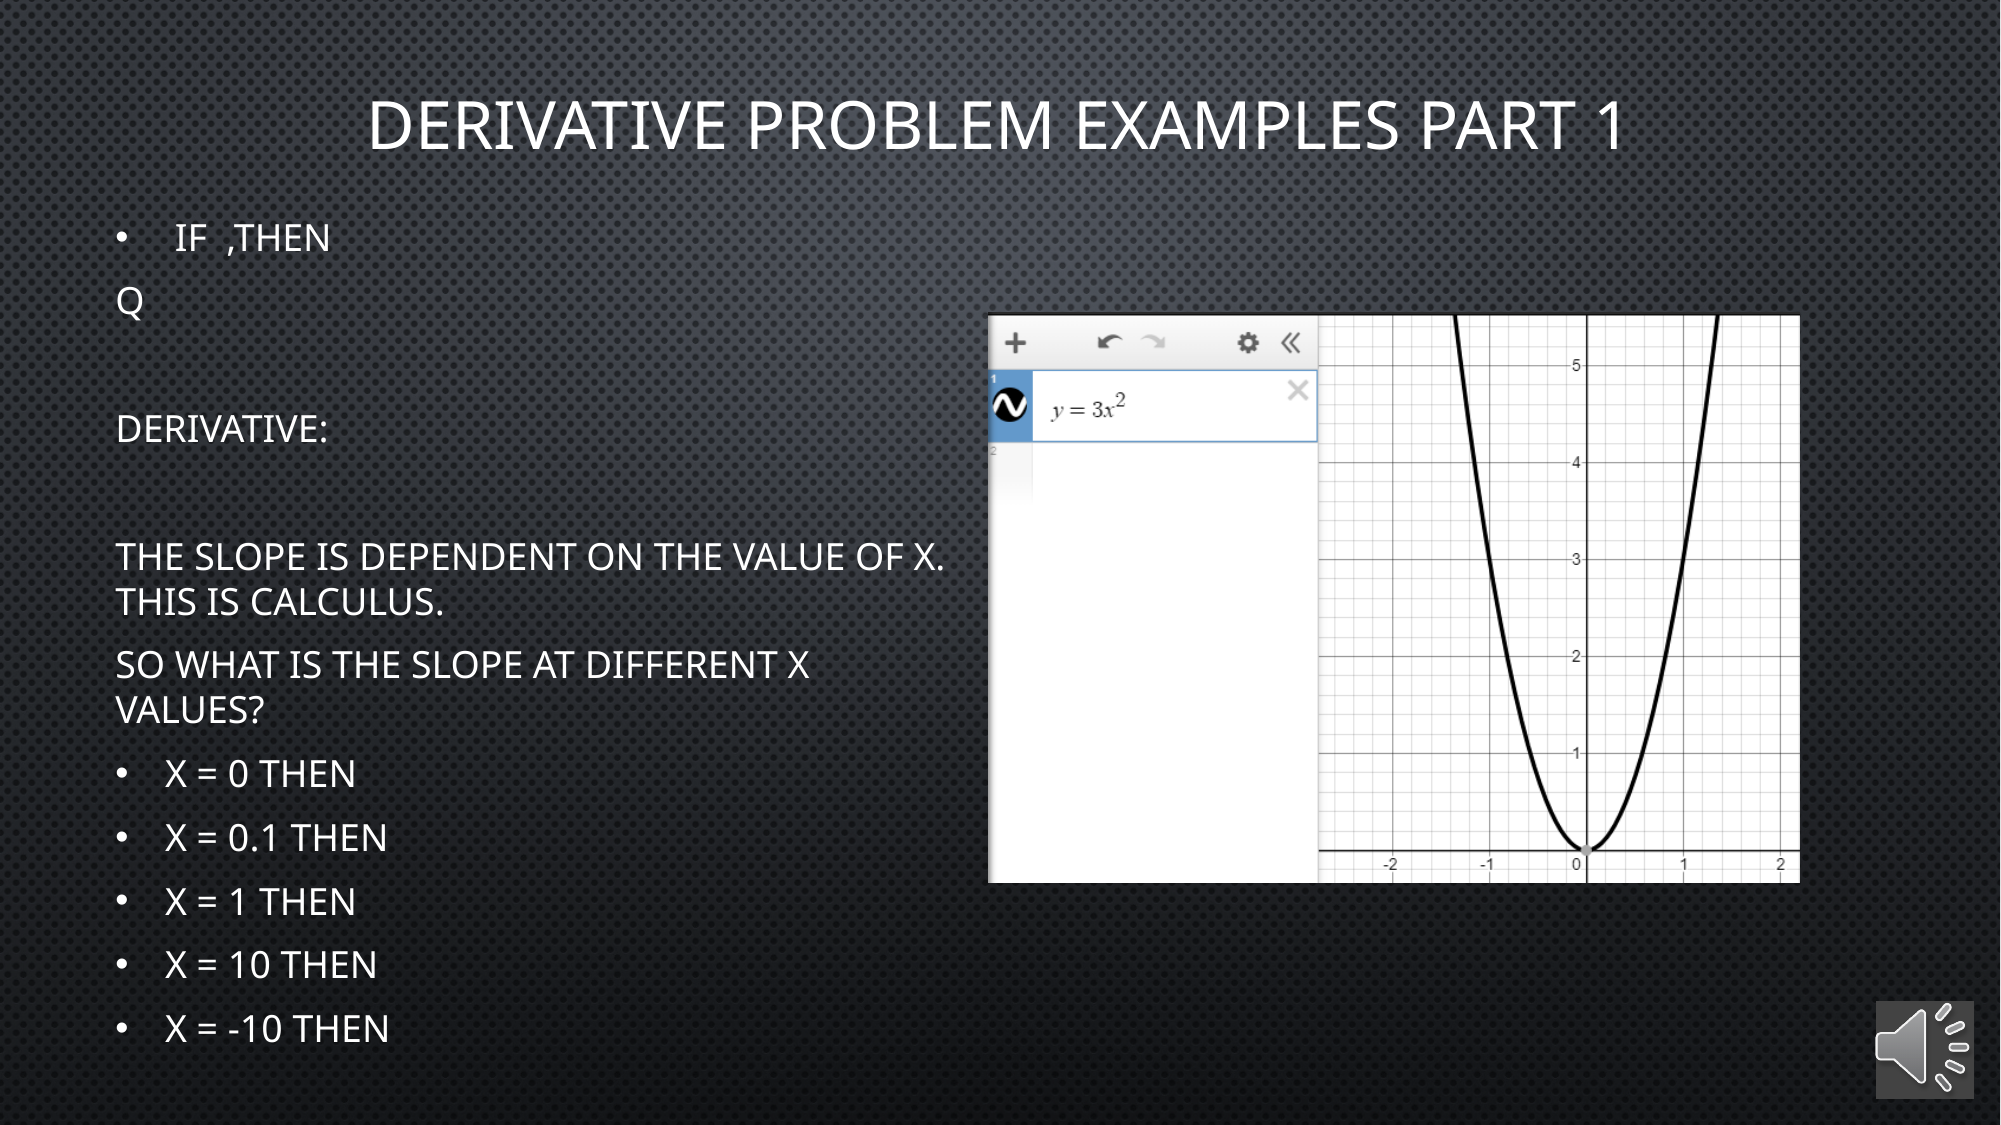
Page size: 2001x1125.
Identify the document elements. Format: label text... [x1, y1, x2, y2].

picture [1874, 999, 1976, 1101]
picture [988, 312, 1801, 884]
title Derivative Problem Examples Part 1 [82, 22, 1918, 223]
